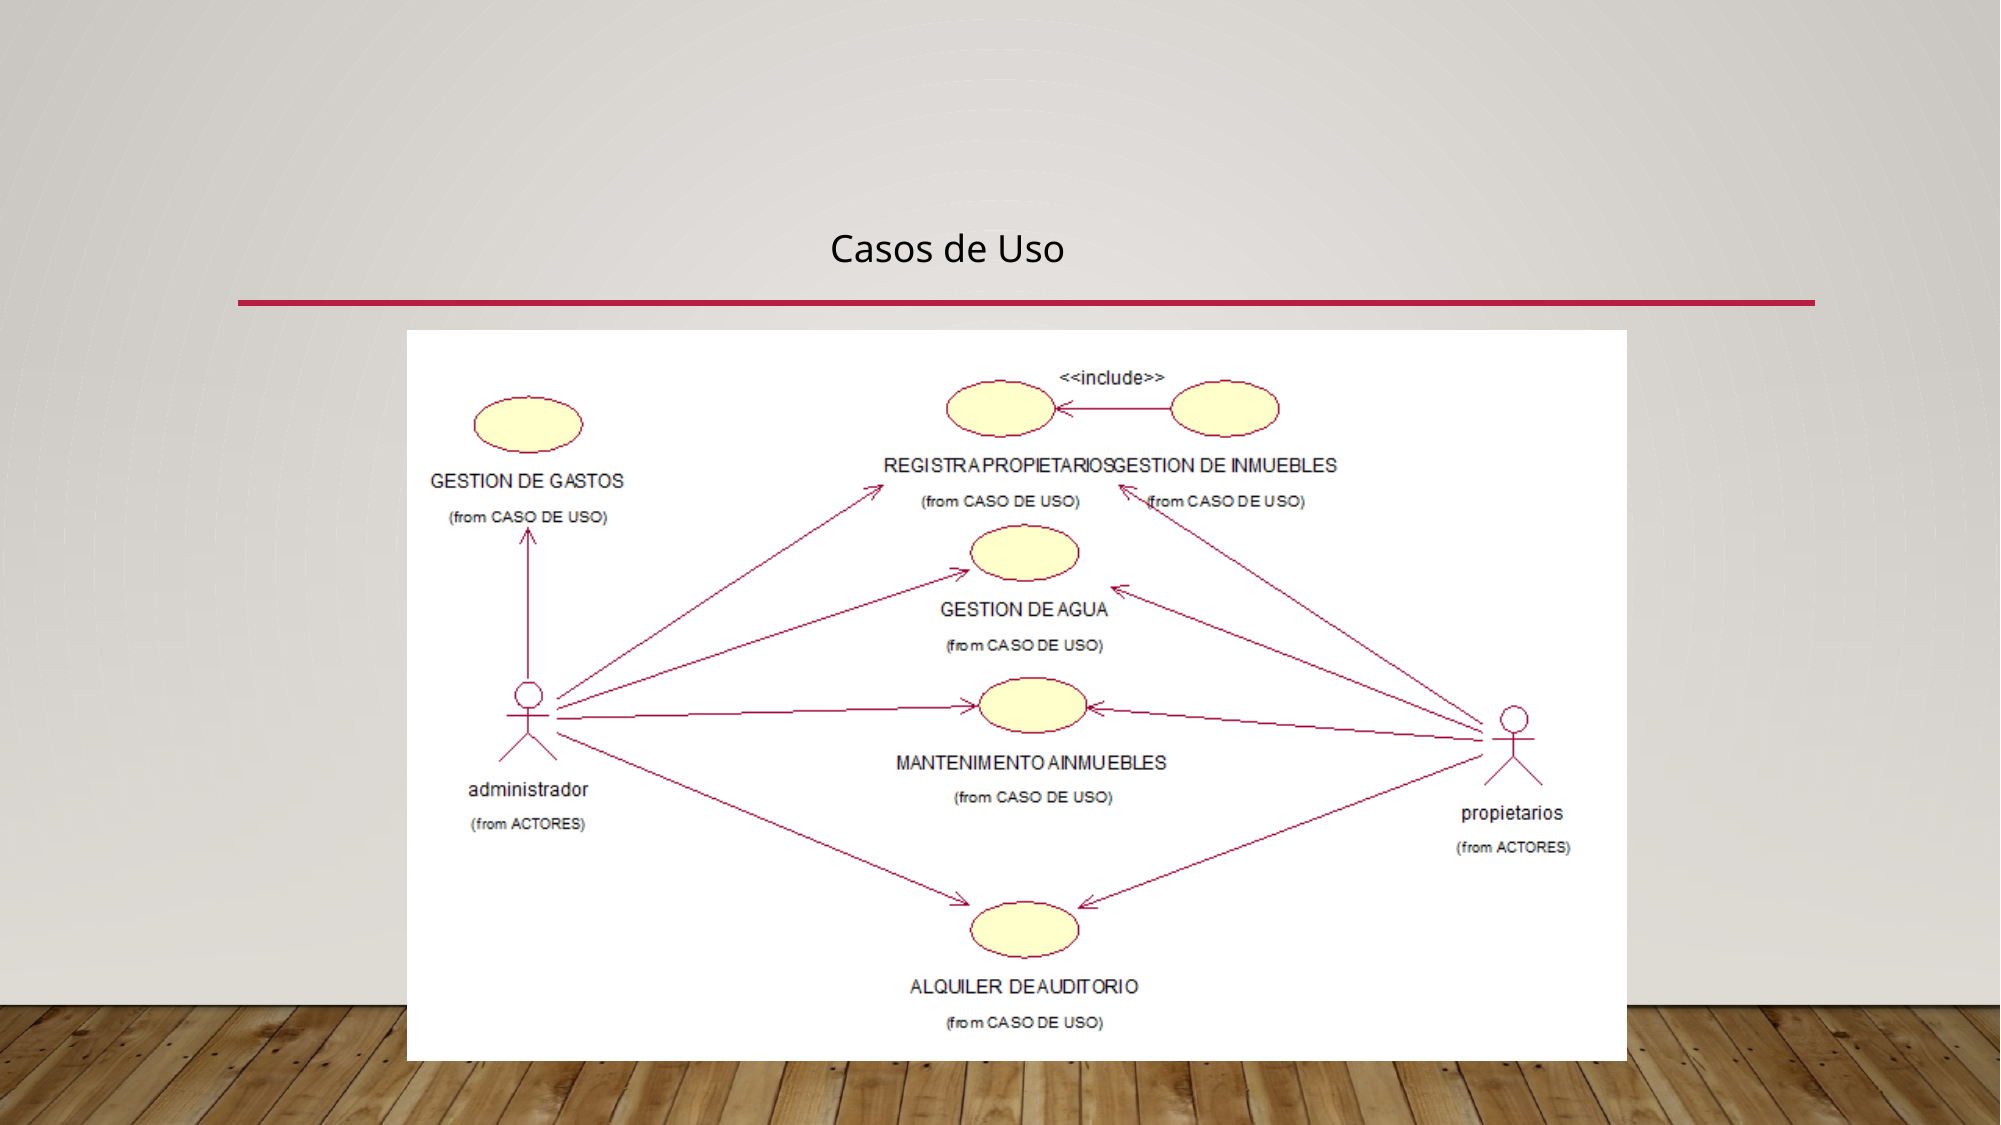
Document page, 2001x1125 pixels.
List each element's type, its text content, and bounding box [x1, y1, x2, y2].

picture [0, 330, 2000, 1125]
text_box Casos de Uso [815, 217, 1081, 277]
